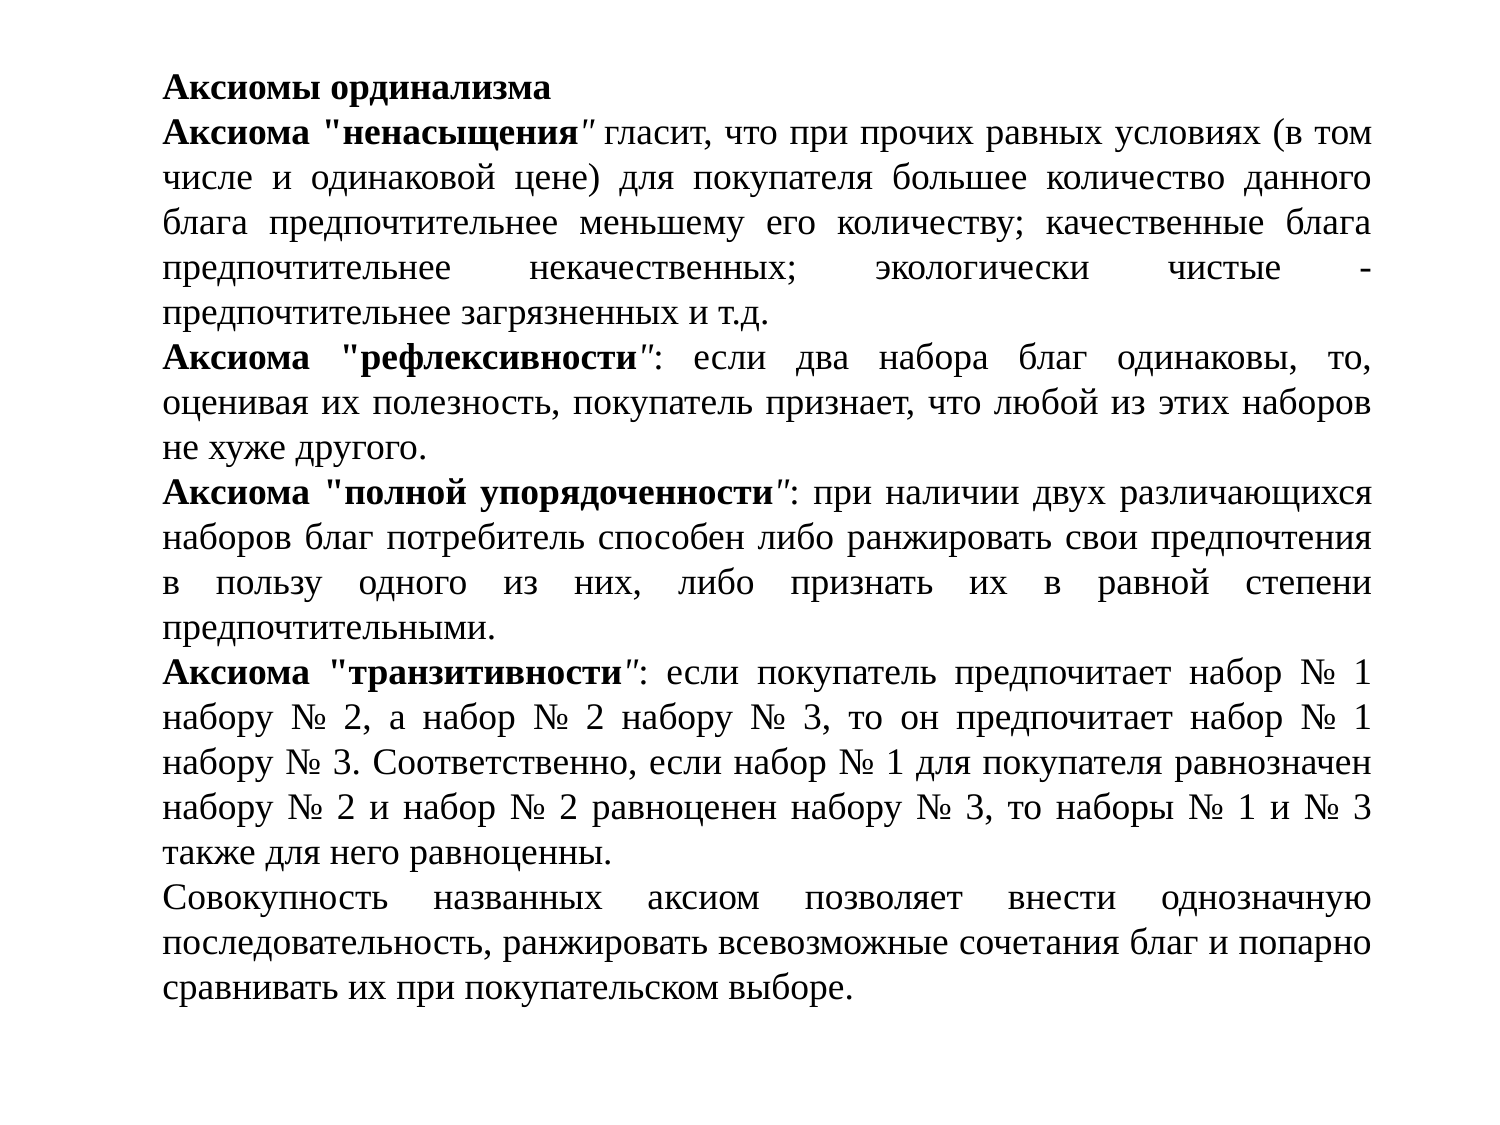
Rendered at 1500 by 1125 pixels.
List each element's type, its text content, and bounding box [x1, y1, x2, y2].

text_box Аксиомы ординализма Аксиома "ненасыщения" гласит, что при прочих равных условиях (в том числе и одинаковой цене) для покупателя большее количество данного блага предпочтительнее меньшему его количеству; качественные блага предпочтительнее некачественных; экологически чистые - предпочтительнее загрязненных и т.д. Аксиома "рефлексивности": если два набора благ одинаковы, то, оценивая их полезность, покупатель признает, что любой из этих наборов не хуже другого. Аксиома "полной упорядоченности": при наличии двух различающихся наборов благ потребитель способен либо ранжировать свои предпочтения в пользу одного из них, либо признать их в равной степени предпочтительными. Аксиома "транзитивности": если покупатель предпочитает набор № 1 набору № 2, а набор № 2 набору № 3, то он предпочитает набор № 1 набору № 3. Соответственно, если набор № 1 для покупателя равнозначен набору № 2 и набор № 2 равноценен набору № 3, то наборы № 1 и № 3 также для него равноценны. Совокупность названных аксиом позволяет внести однозначную последовательность, ранжировать всевозможные сочетания благ и попарно сравнивать их при покупательском выборе. [147, 54, 1388, 1105]
